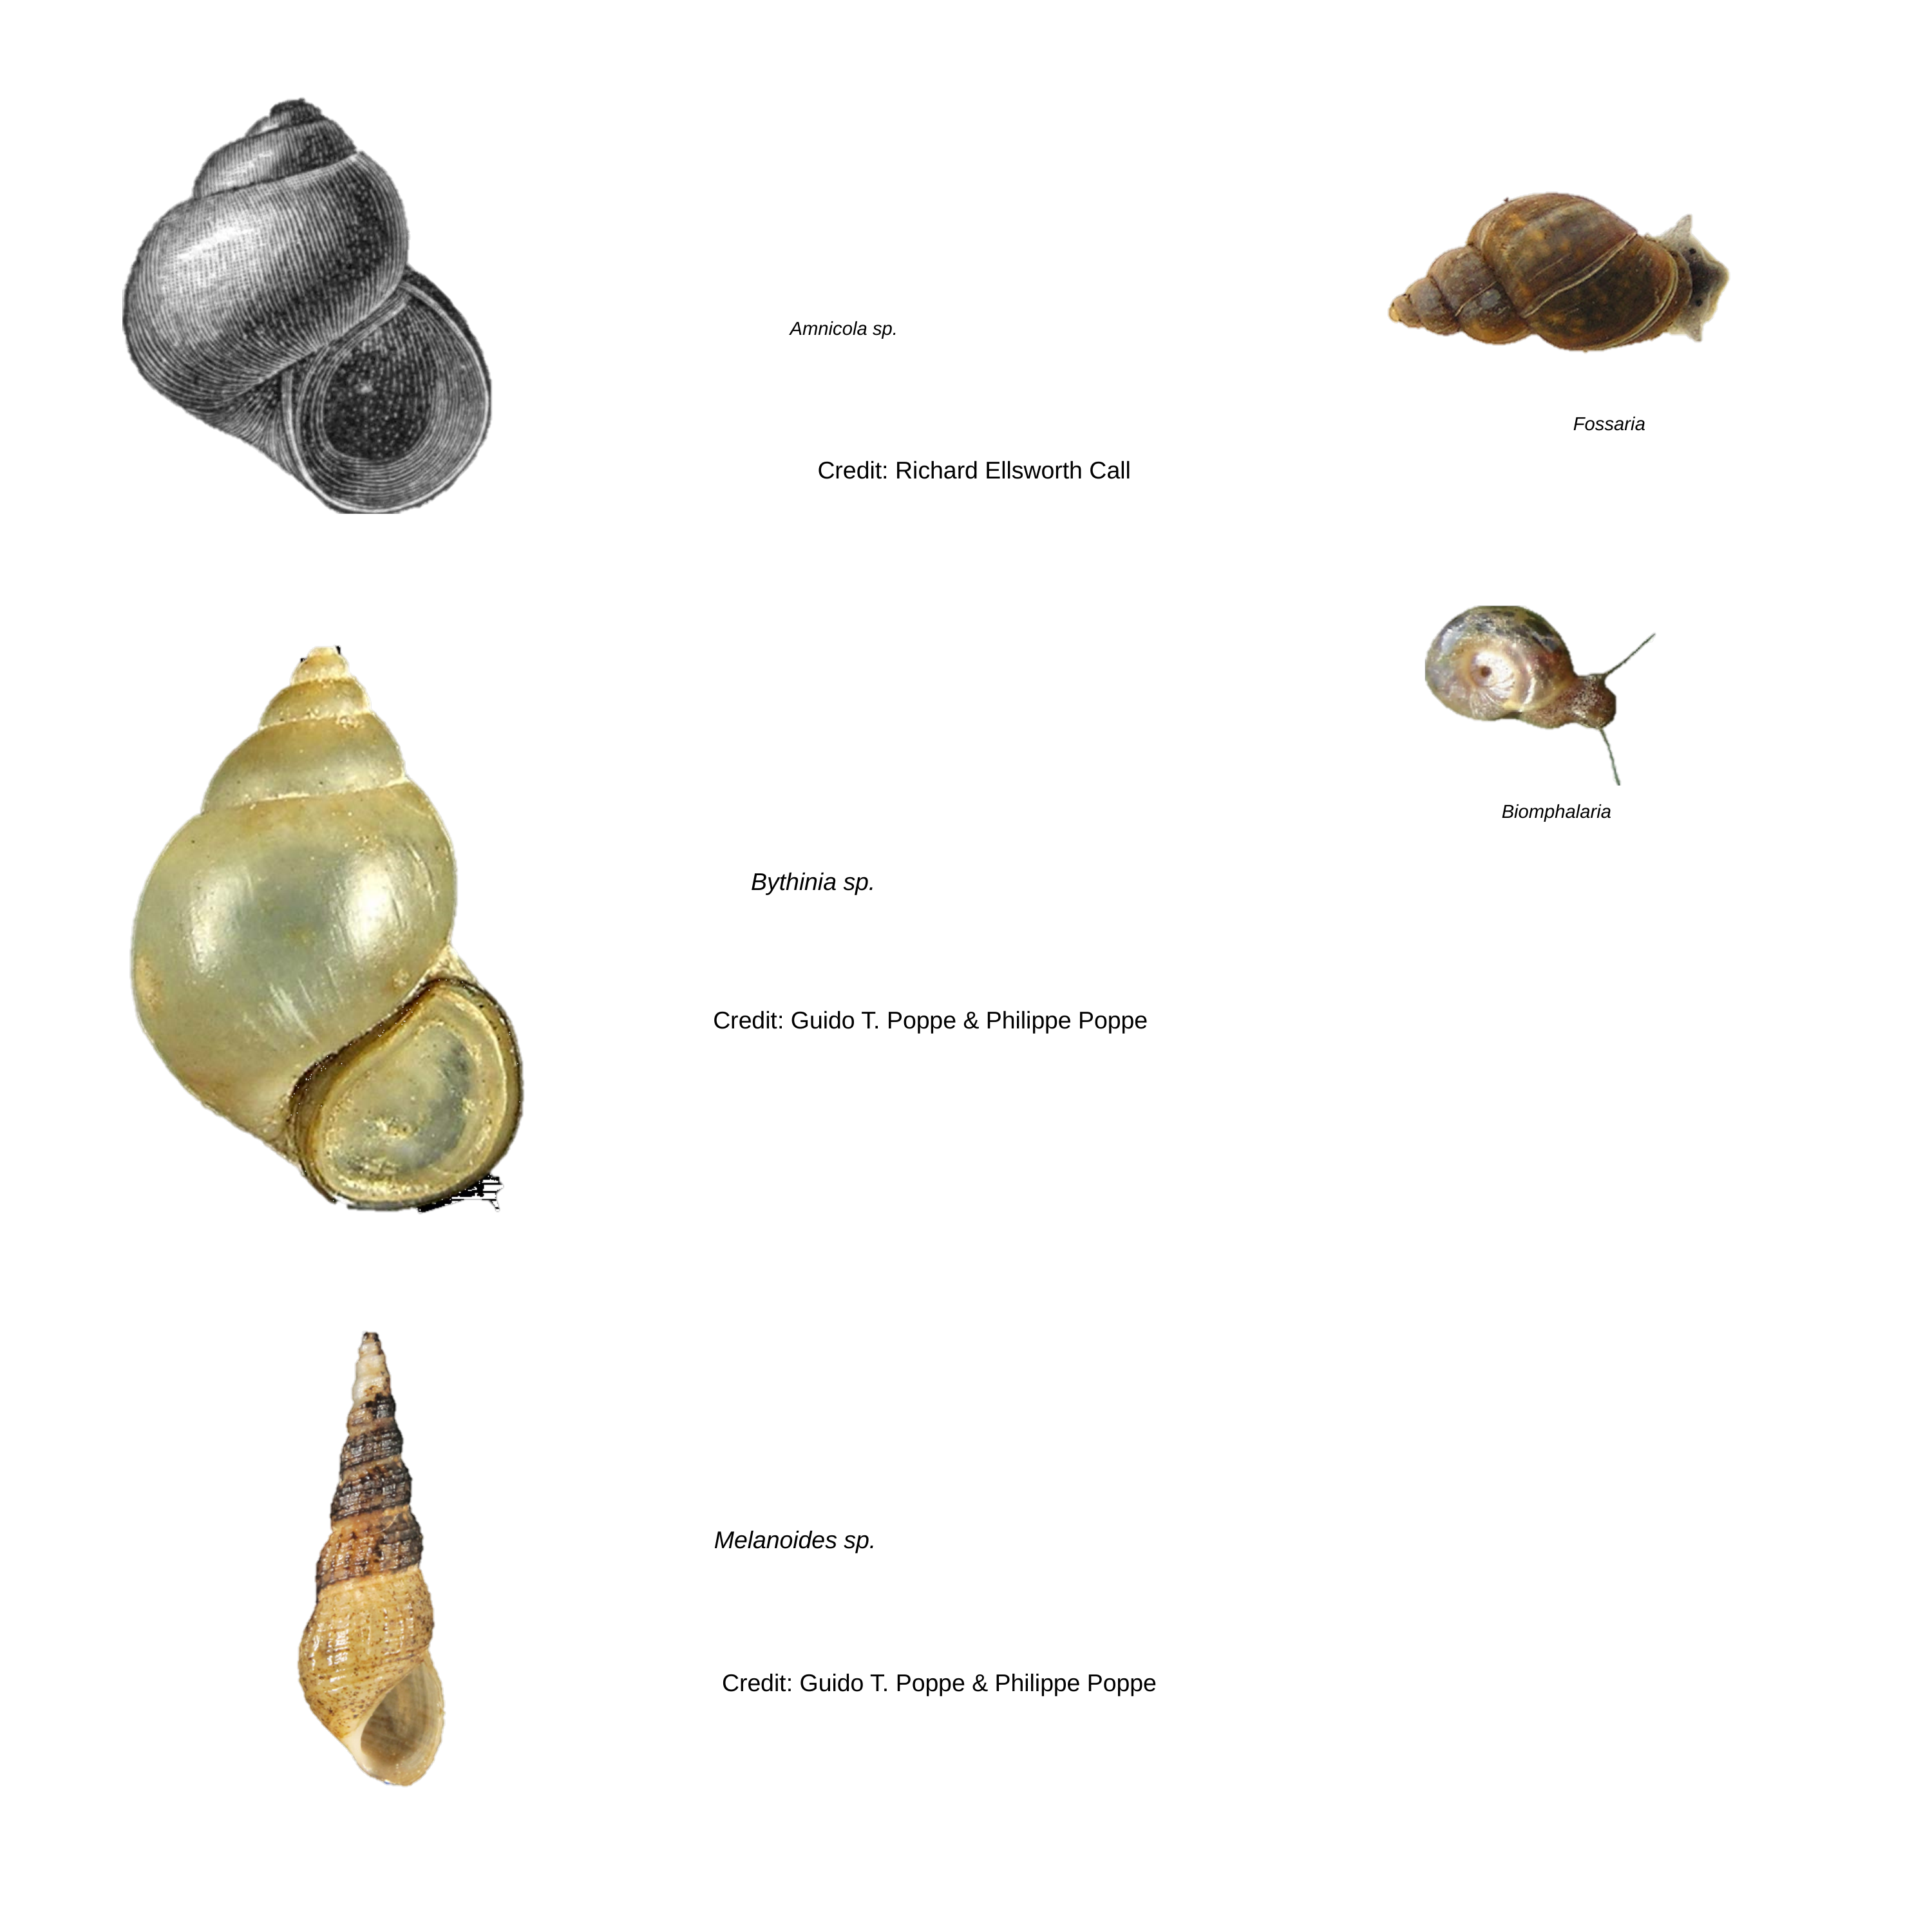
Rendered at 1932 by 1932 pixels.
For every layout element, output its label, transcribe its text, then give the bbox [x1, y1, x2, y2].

text_box Credit: Guido T. Poppe & Philippe Poppe [703, 999, 1670, 1039]
picture [106, 79, 713, 534]
text_box Bythinia sp. [741, 861, 886, 900]
text_box Amnicola sp. [780, 311, 908, 344]
picture [263, 1293, 477, 1887]
picture [0, 600, 654, 1255]
text_box Fossaria [1564, 413, 1656, 440]
picture [1331, 133, 1774, 413]
picture [1419, 595, 1662, 795]
text_box Credit: Richard Ellsworth Call [808, 450, 1774, 489]
text_box Credit: Guido T. Poppe & Philippe Poppe [712, 1662, 1679, 1701]
text_box Melanoides sp. [705, 1519, 886, 1558]
text_box Biomphalaria [1492, 795, 1622, 827]
